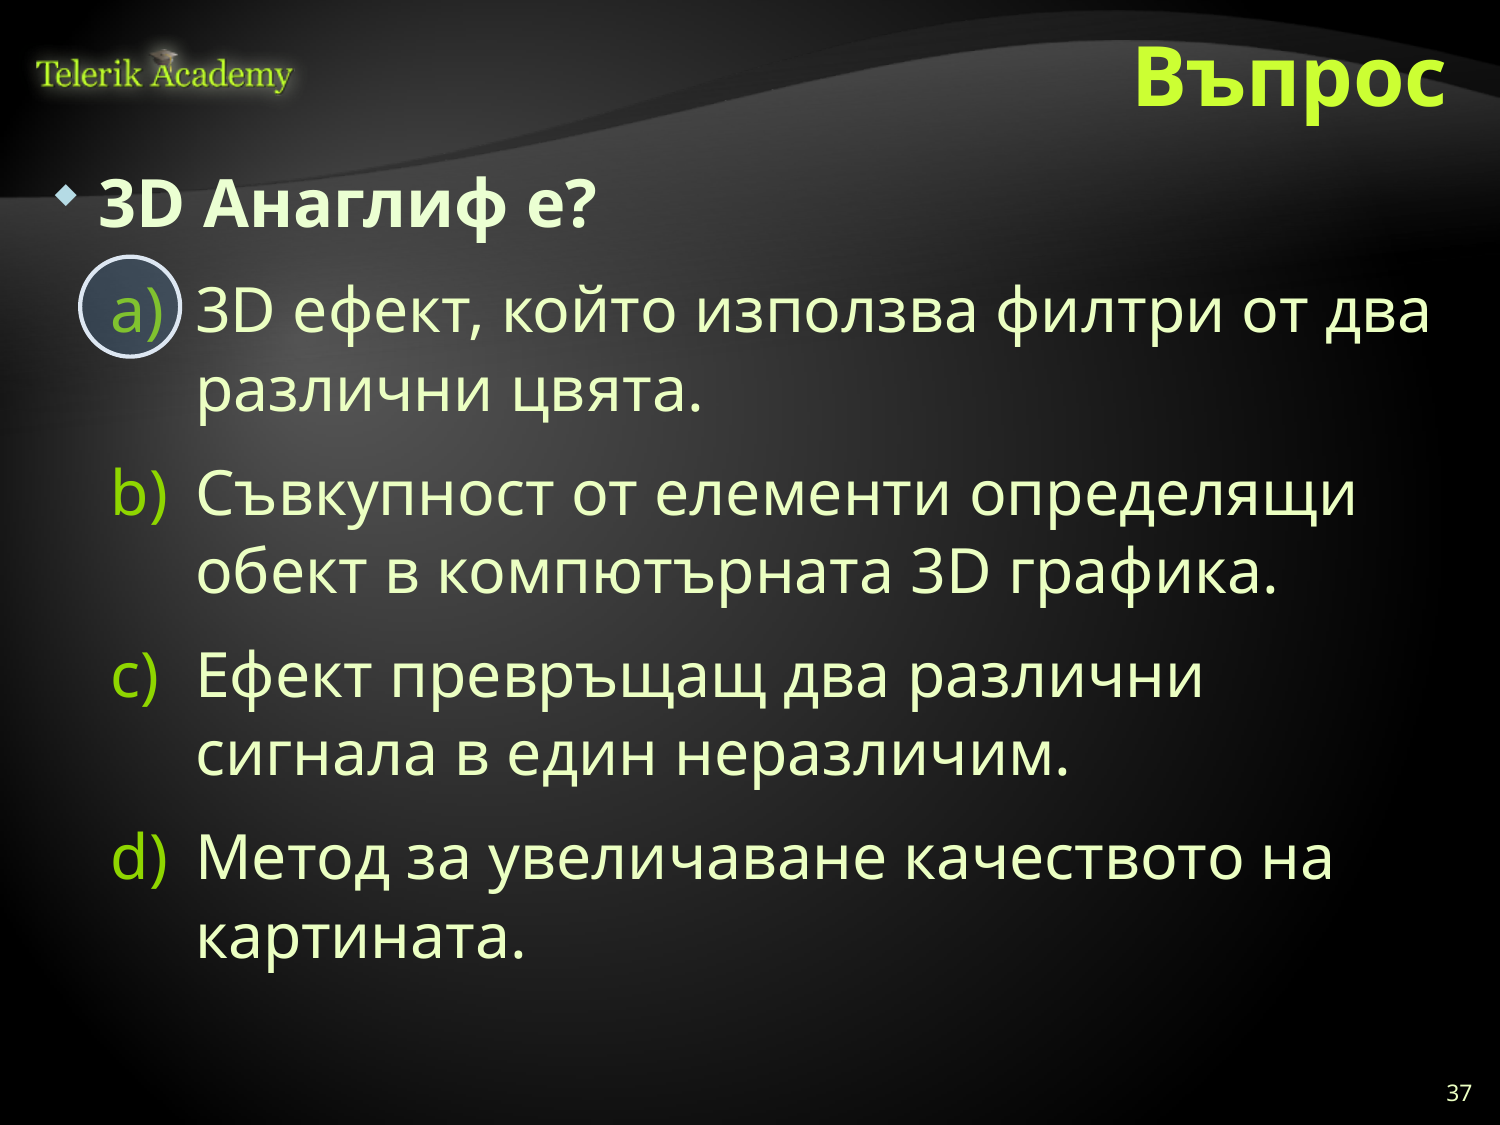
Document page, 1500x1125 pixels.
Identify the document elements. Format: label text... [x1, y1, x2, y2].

title Въпрос [300, 12, 1463, 149]
slide_number 37 [1412, 1074, 1488, 1113]
text_box [78, 254, 183, 359]
list 3D Анаглиф е? 3D ефект, който използва филтри от два различни цвята. Съвкупност от елементи определящи обект в компютърната 3D графика. Ефект превръщащ два различни сигнала в един неразличим. Метод за увеличаване качеството на картината. [37, 149, 1463, 1075]
picture [0, 0, 1500, 1125]
